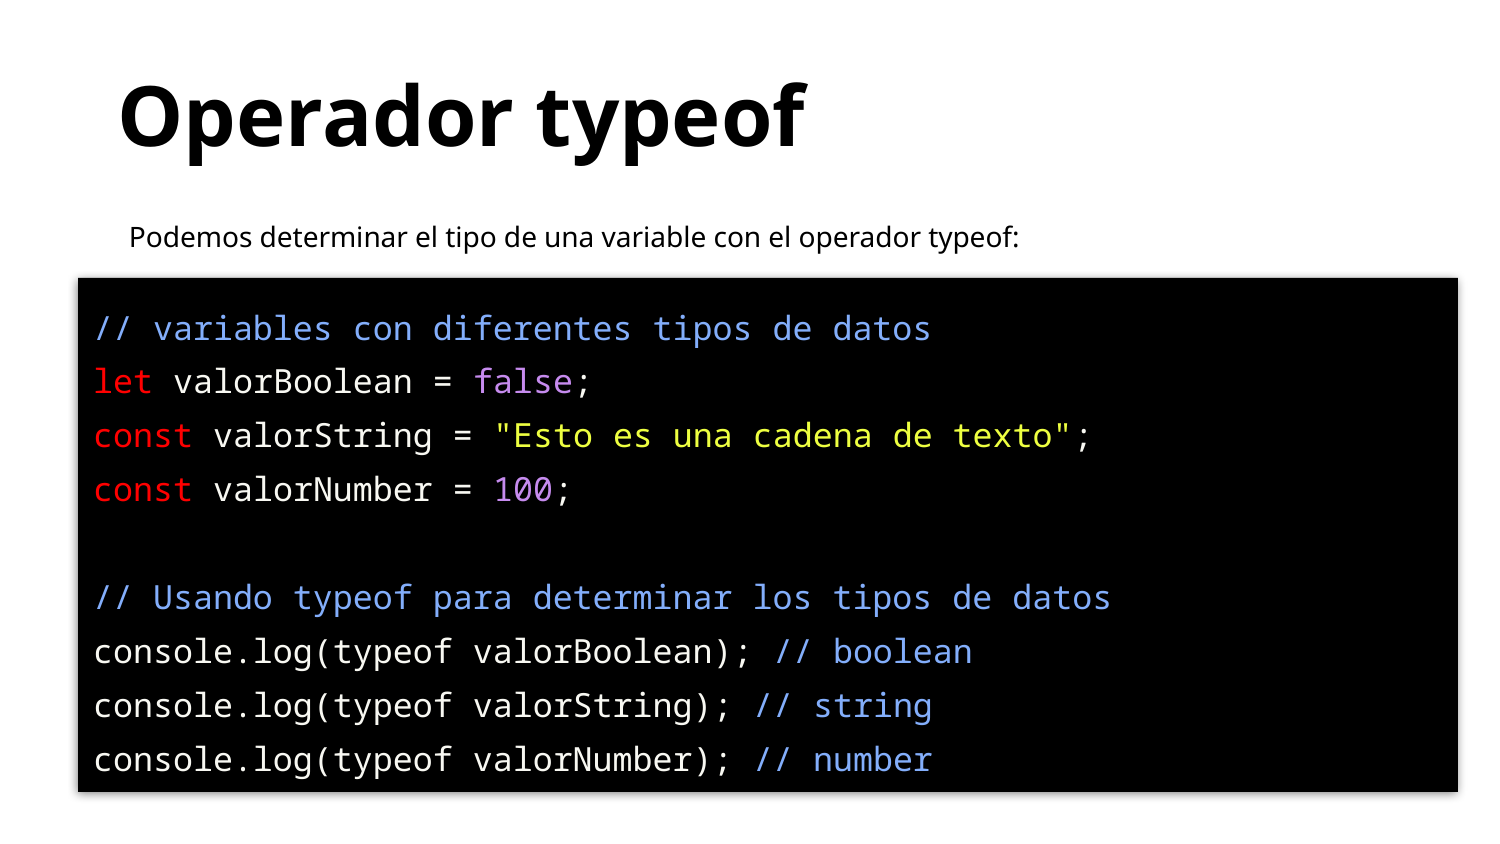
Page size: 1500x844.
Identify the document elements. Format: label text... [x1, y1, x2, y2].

text_box Operador typeof [102, 58, 1225, 169]
text_box // variables con diferentes tipos de datos let valorBoolean = false; const valorString = "Esto es una cadena de texto"; const valorNumber = 100; // Usando typeof para determinar los tipos de datos console.log(typeof valorBoolean); // boolean console.log(typeof valorString); // string console.log(typeof valorNumber); // number [78, 277, 1458, 792]
text_box Podemos determinar el tipo de una variable con el operador typeof: [113, 199, 1170, 273]
